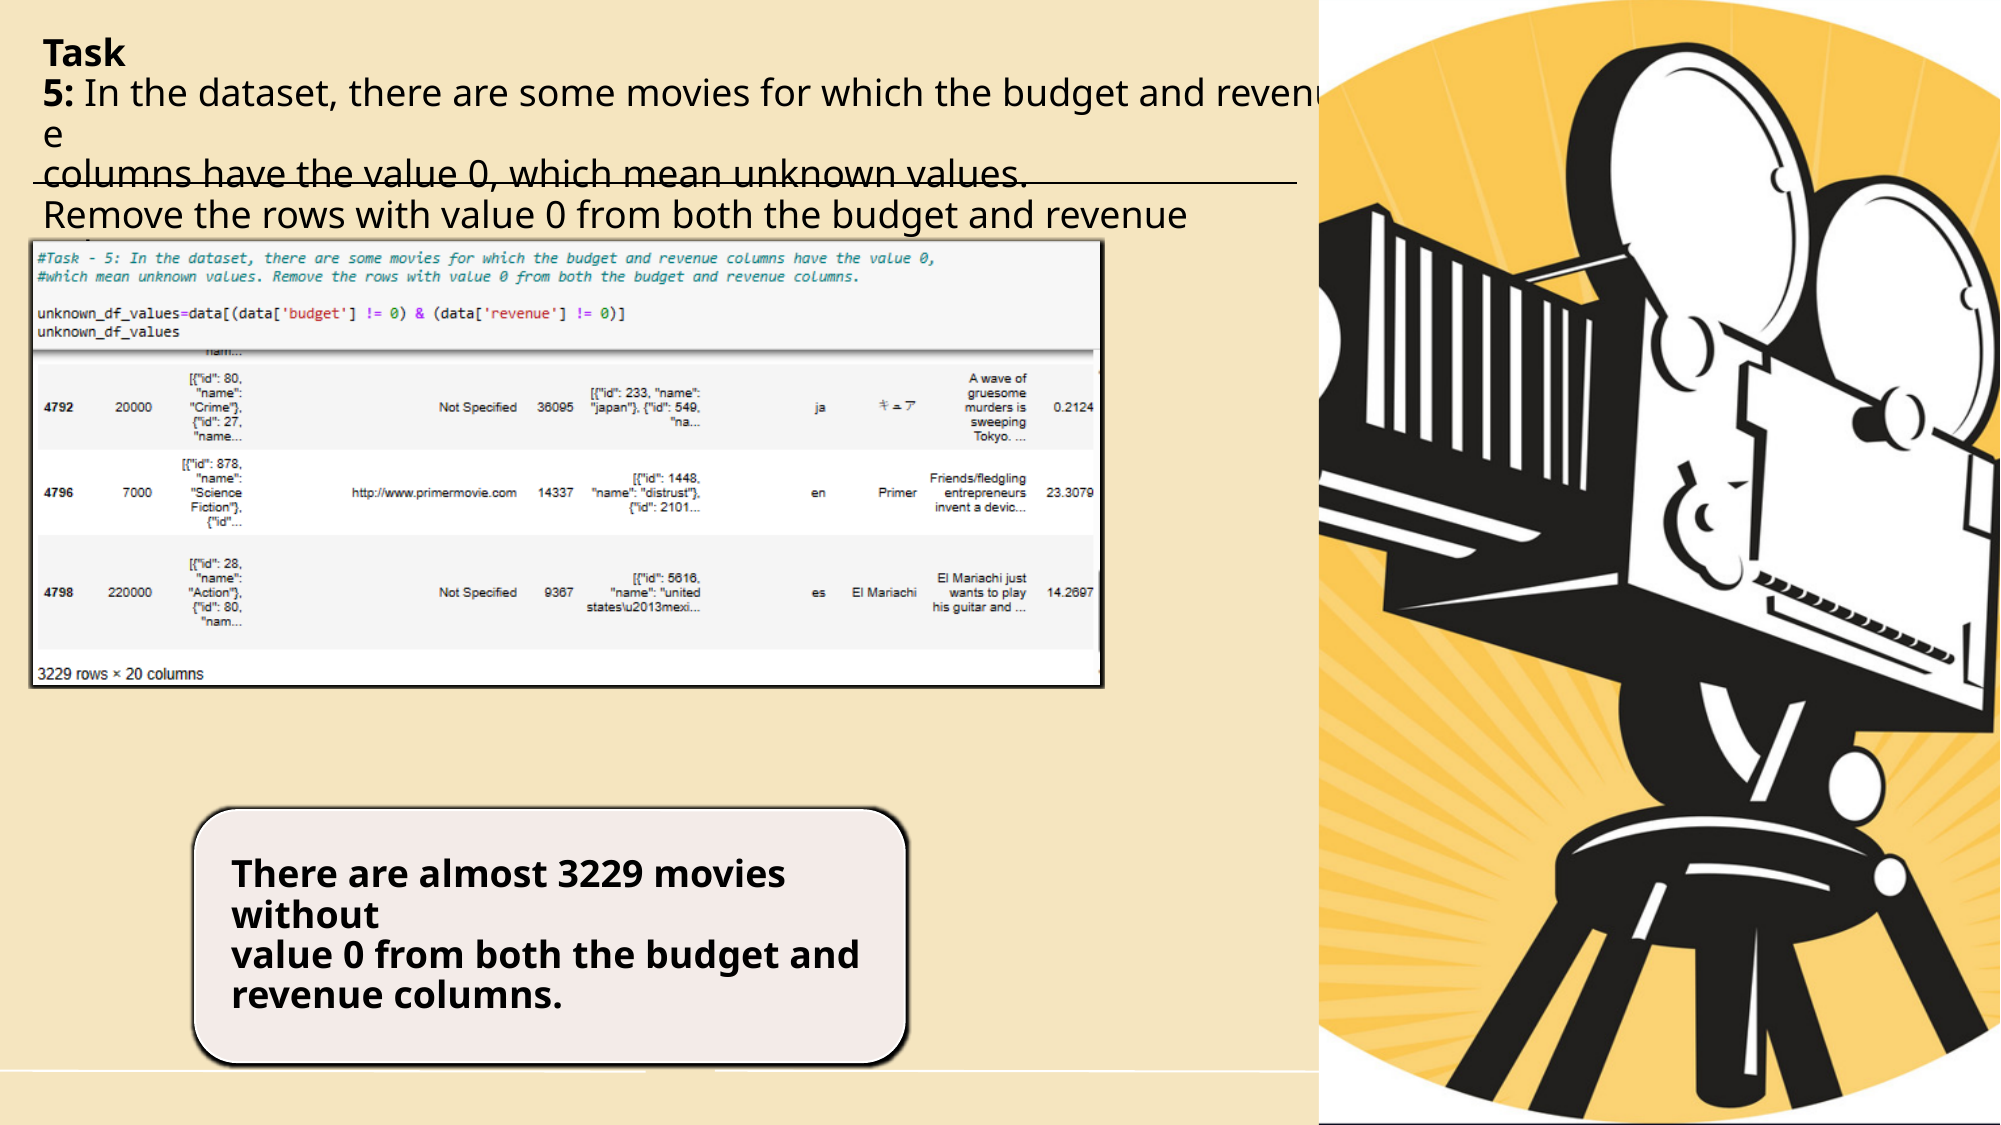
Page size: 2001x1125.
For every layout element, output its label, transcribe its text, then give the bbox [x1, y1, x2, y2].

picture [33, 241, 1100, 685]
picture [1318, 0, 2000, 1125]
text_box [195, 809, 905, 1063]
title Task 5: In the dataset, there are some movies for which the budget and revenue columns have the value 0, which mean unknown values. Remove the rows with value 0 from both the budget and revenue columns. [27, 26, 1318, 182]
